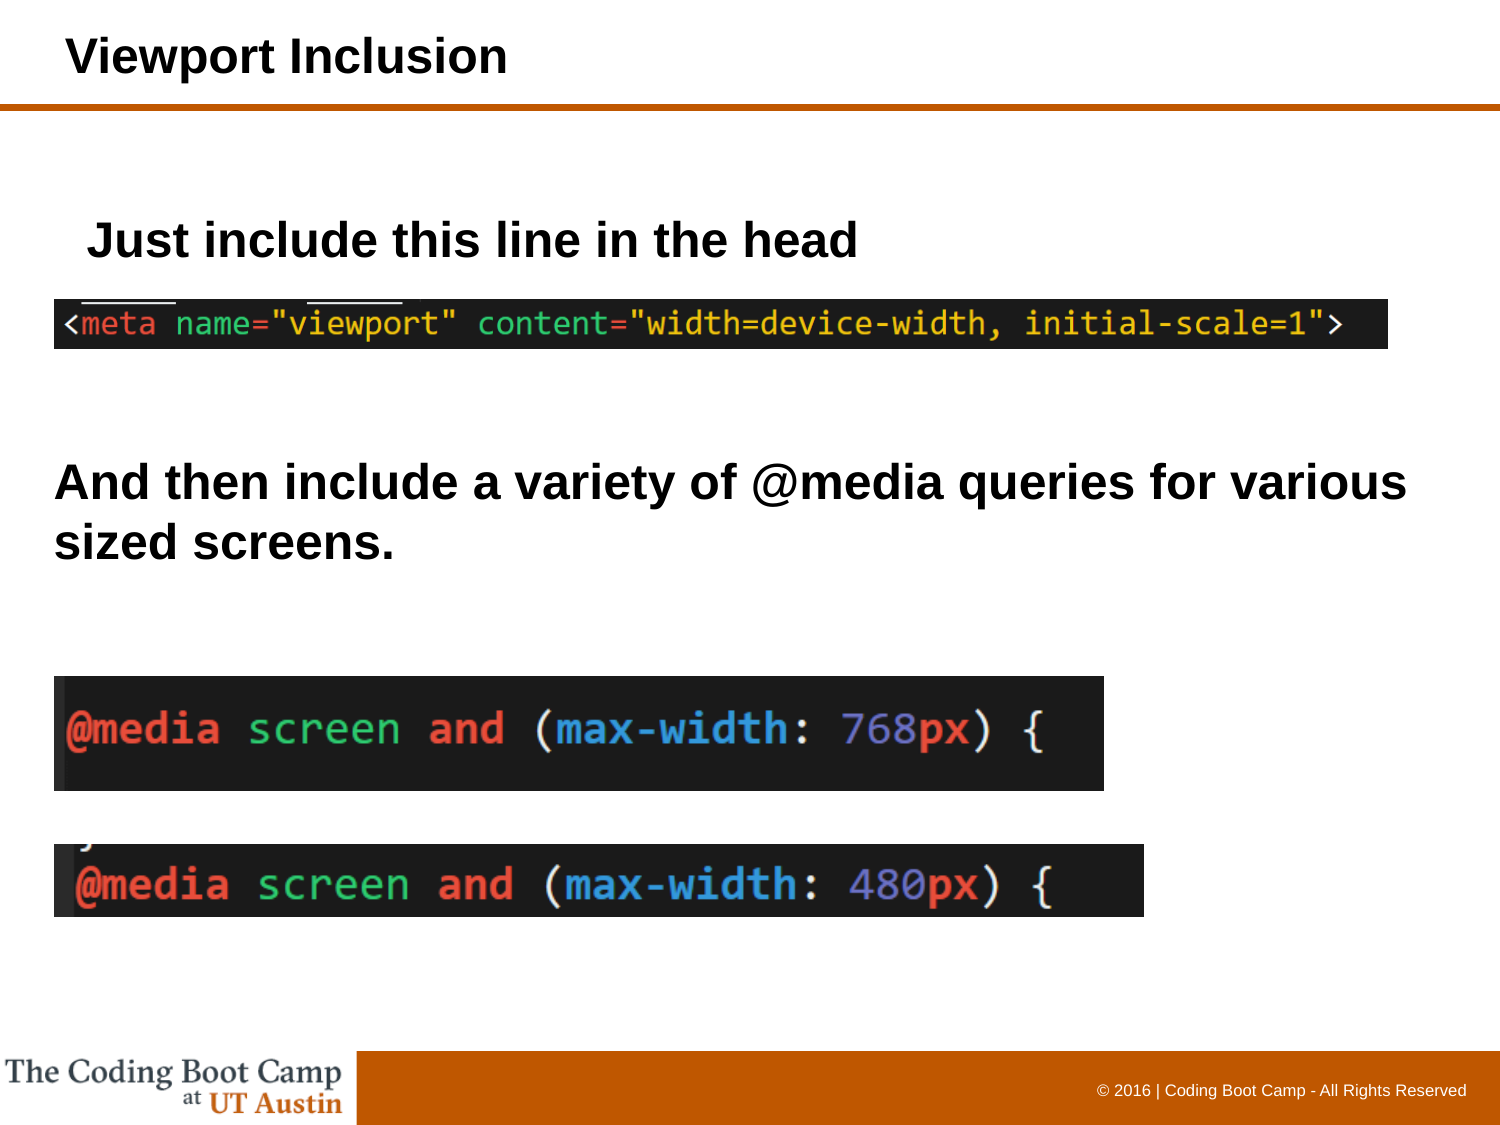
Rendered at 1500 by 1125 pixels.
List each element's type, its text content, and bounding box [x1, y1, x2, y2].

picture [54, 844, 1144, 917]
picture [54, 676, 1104, 791]
text_box And then include a variety of @media queries for various sized screens. [38, 441, 1438, 622]
text_box Just include this line in the head [50, 199, 911, 300]
text_box Viewport Inclusion [49, 16, 888, 91]
picture [54, 299, 1388, 349]
picture [0, 1050, 357, 1125]
